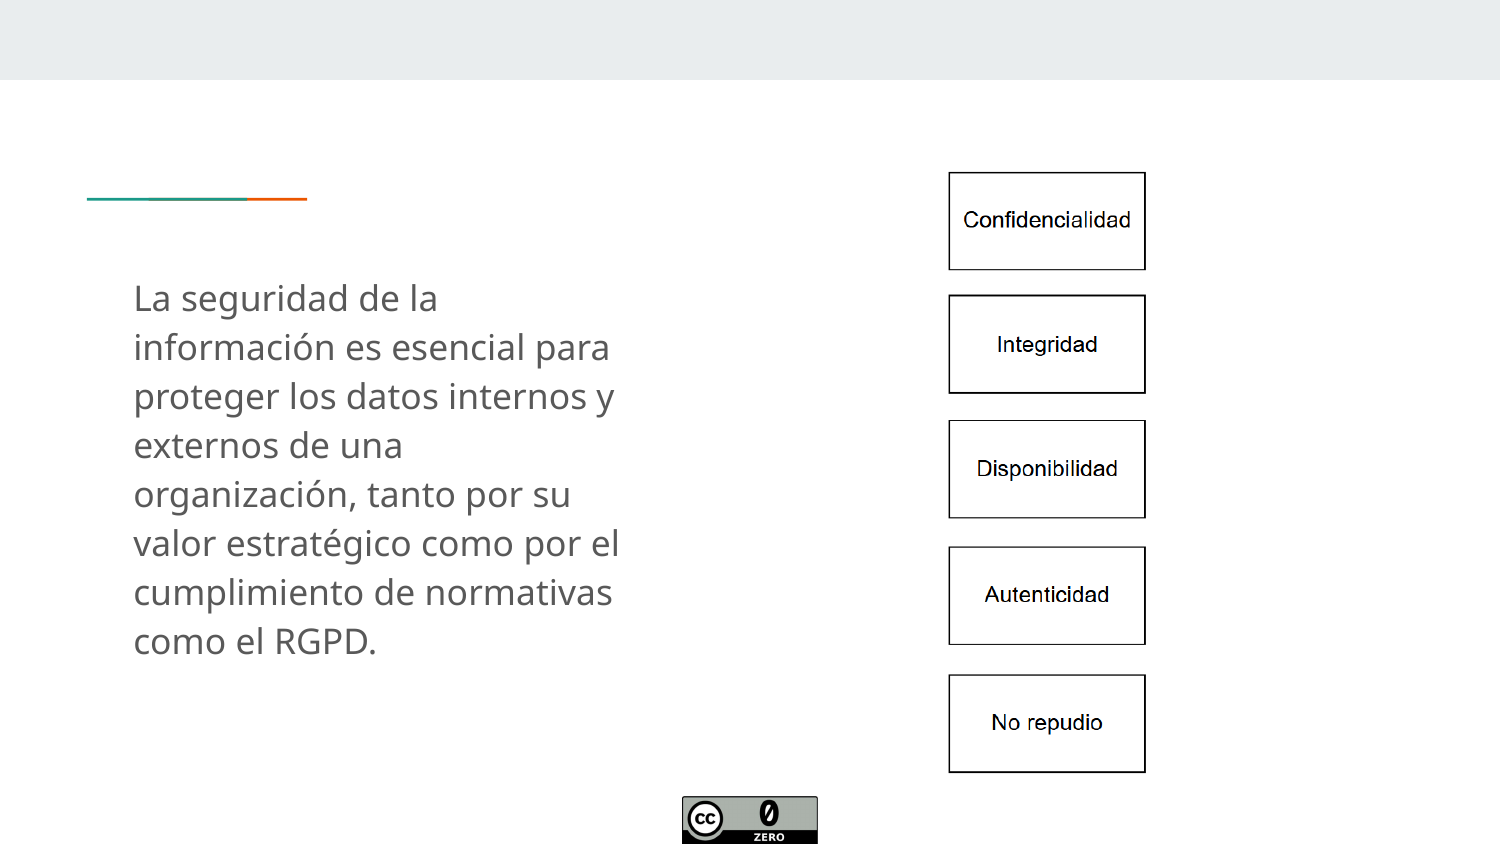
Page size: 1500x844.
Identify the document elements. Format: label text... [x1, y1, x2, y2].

picture [942, 167, 1148, 777]
picture [682, 795, 818, 844]
list La seguridad de la información es esencial para proteger los datos internos y externos de una organización, tanto por su valor estratégico como por el cumplimiento de normativas como el RGPD. [118, 255, 646, 652]
